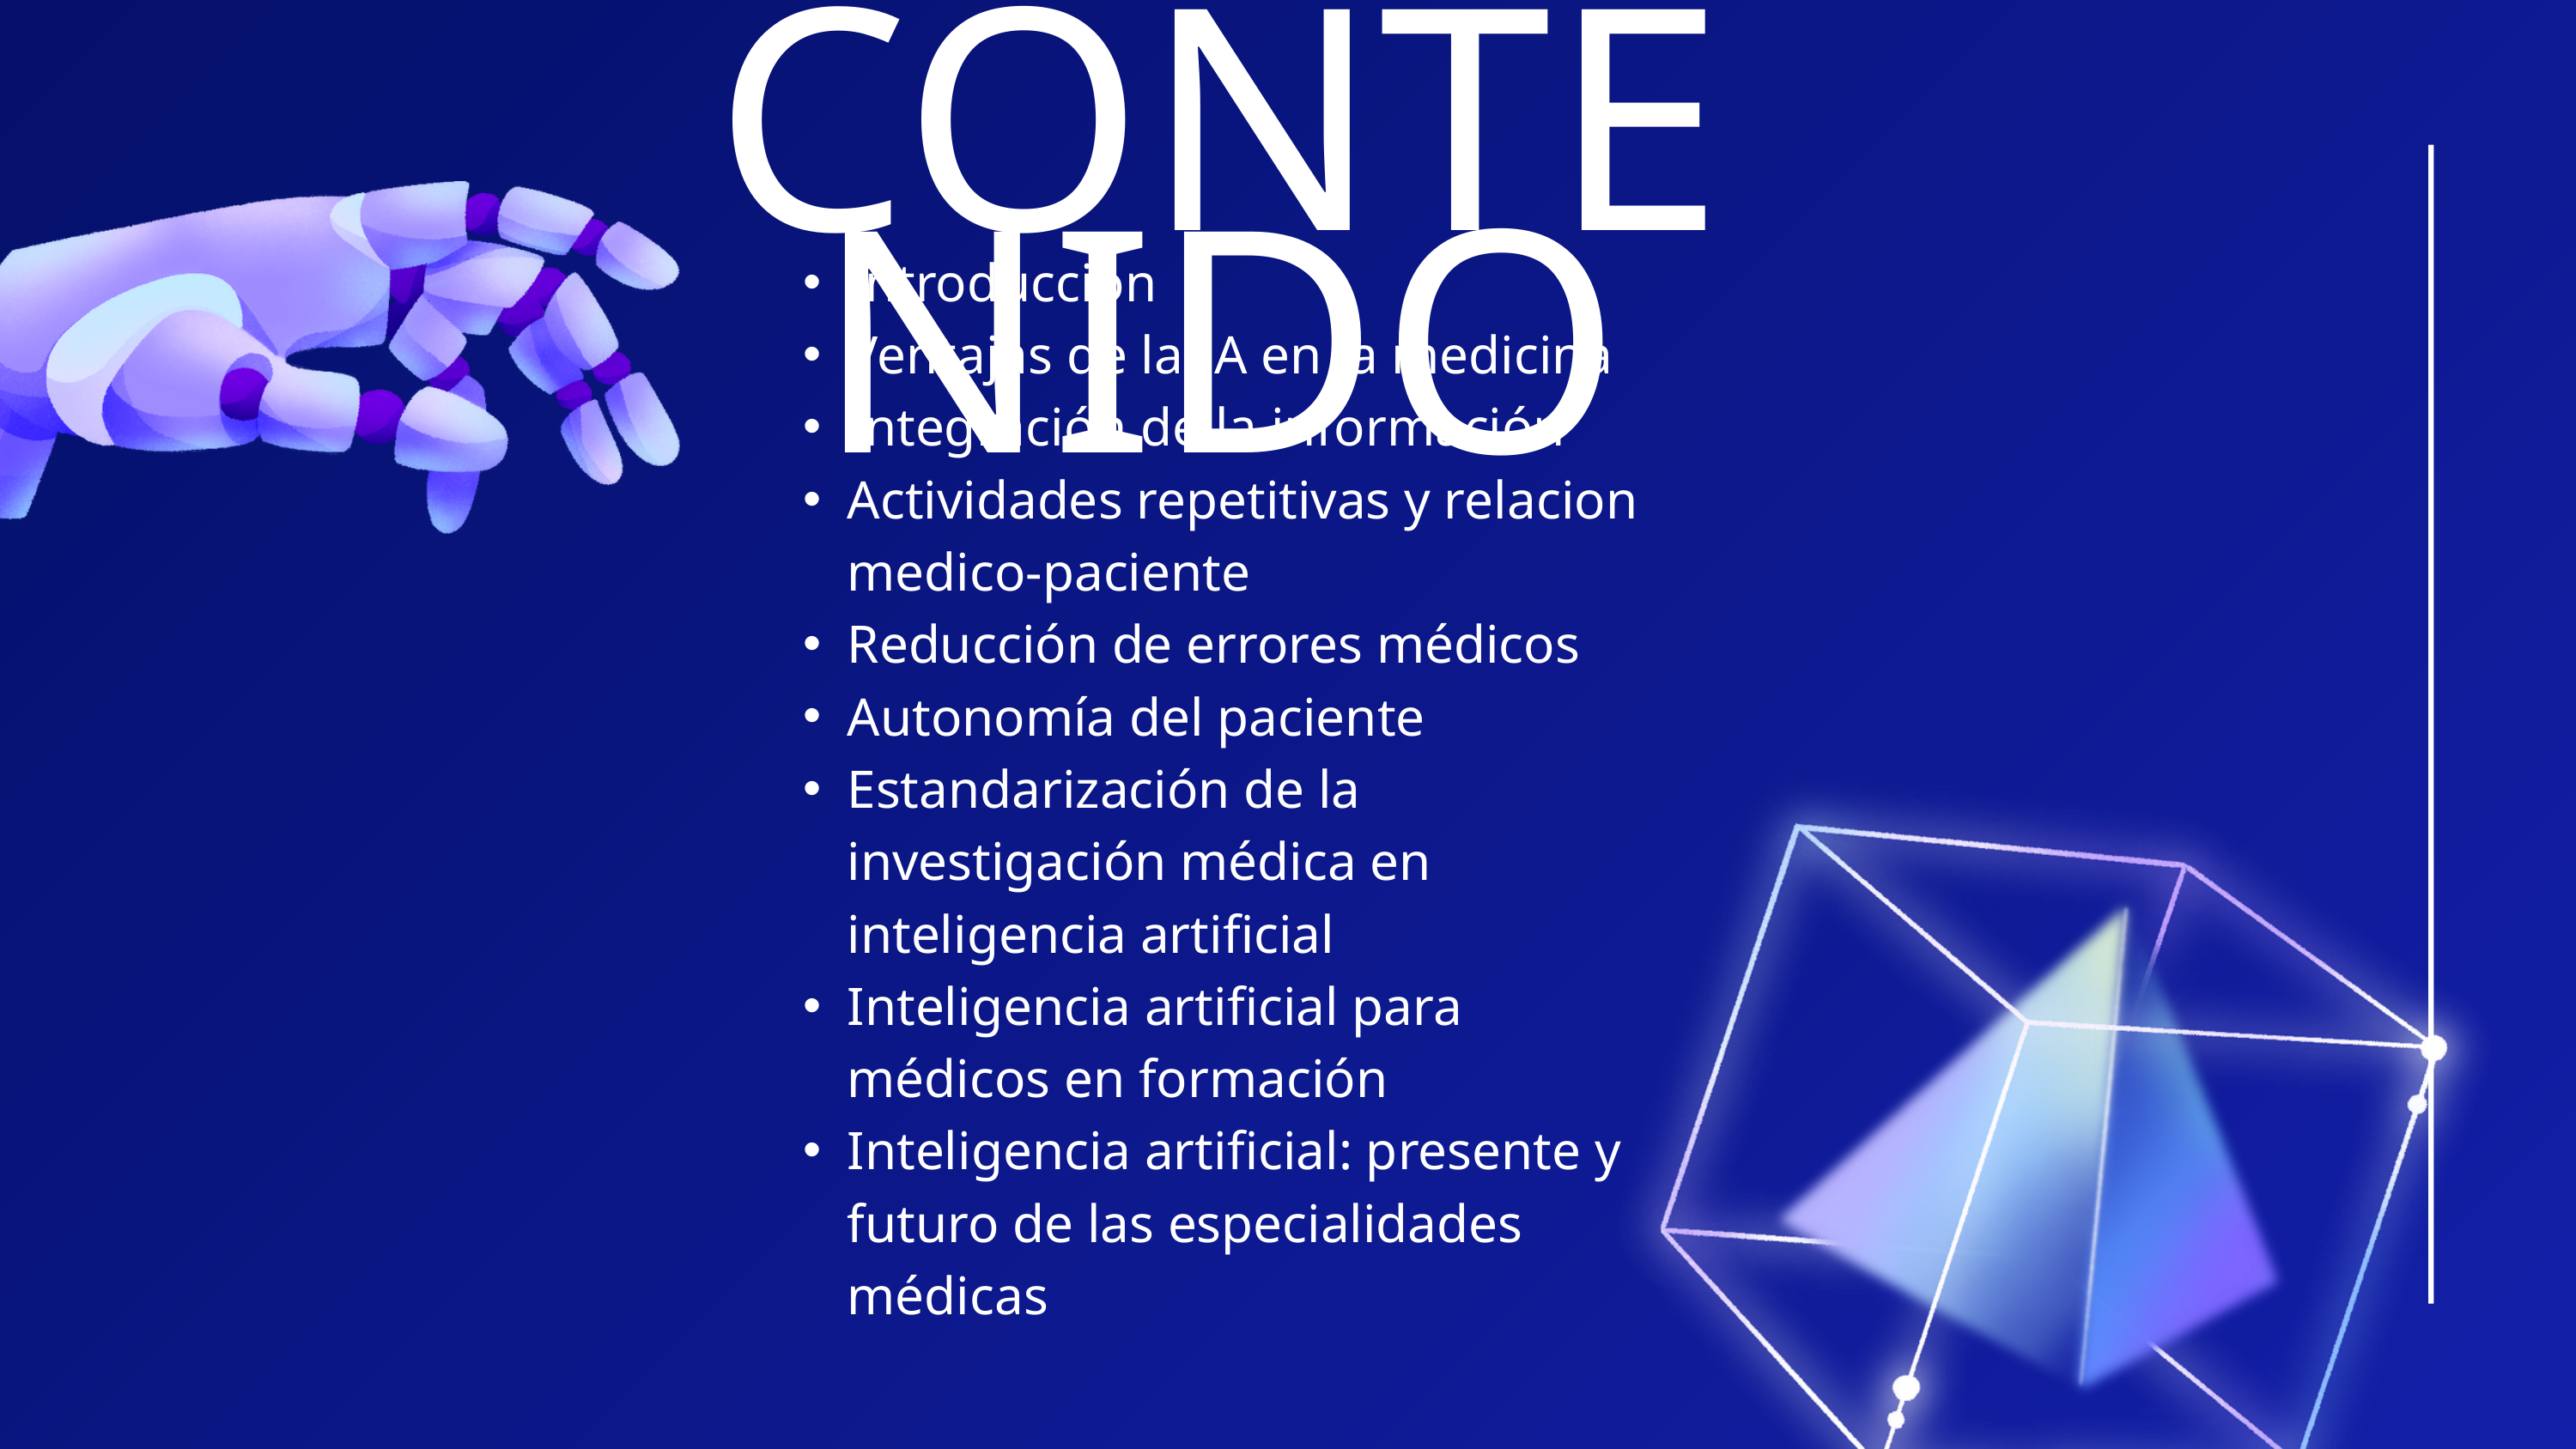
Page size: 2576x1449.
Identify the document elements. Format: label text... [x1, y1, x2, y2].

text_box CONTENIDO [680, 69, 1758, 515]
text_box [1610, 768, 2503, 1449]
text_box [0, 181, 681, 535]
text_box Introducción Ventajas de la IA en la medicina Integración de la información Actividades repetitivas y relacion medico-paciente Reducción de errores médicos Autonomía del paciente Estandarización de la investigación médica en inteligencia artificial Inteligencia artificial para médicos en formación Inteligencia artificial: presente y futuro de las especialidades médicas [759, 239, 1679, 1325]
